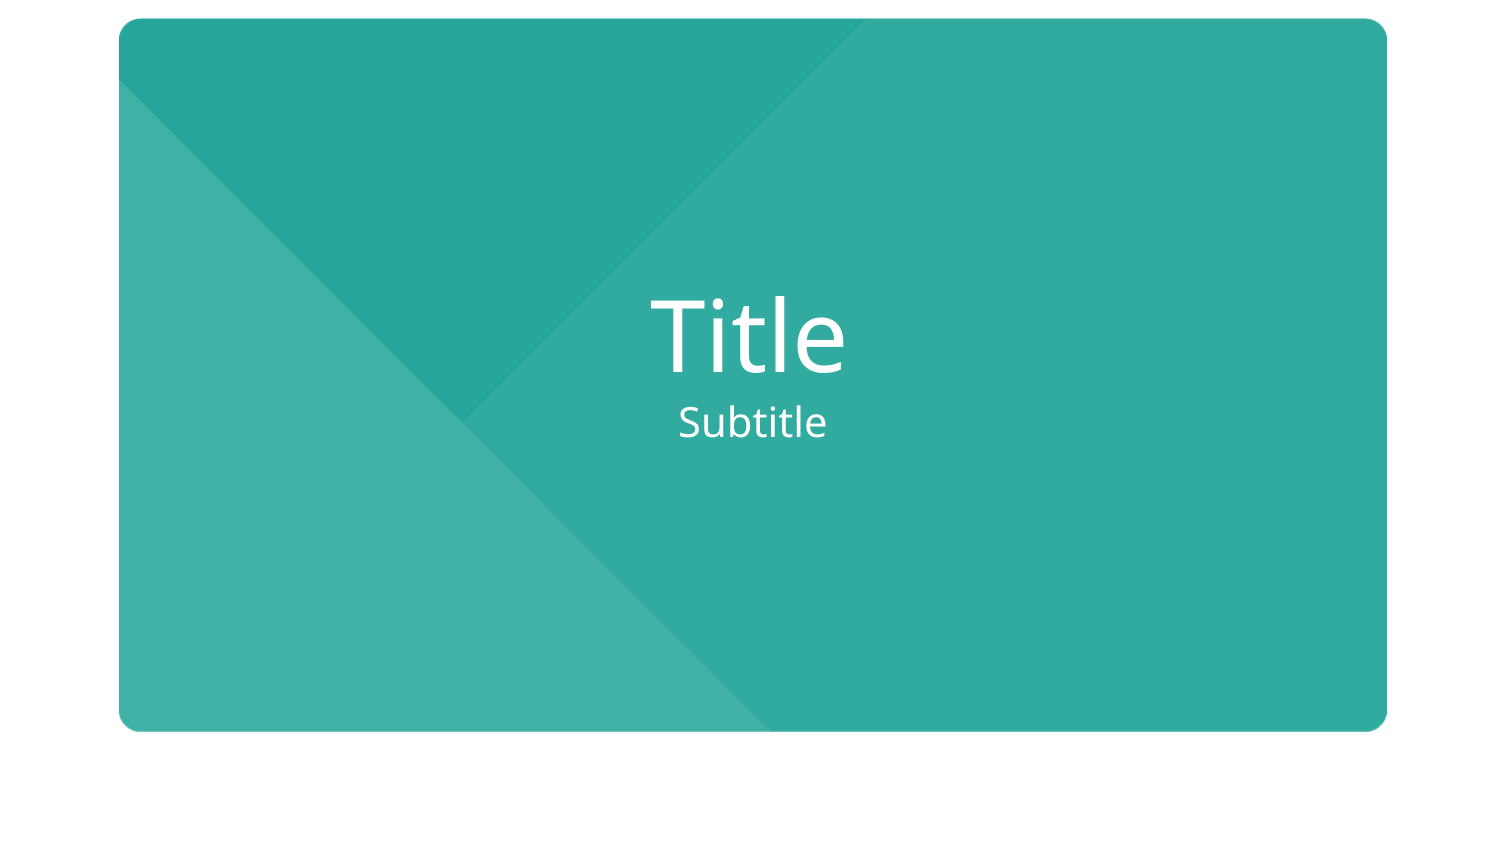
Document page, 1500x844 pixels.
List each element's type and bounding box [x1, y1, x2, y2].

picture [119, 17, 1387, 732]
